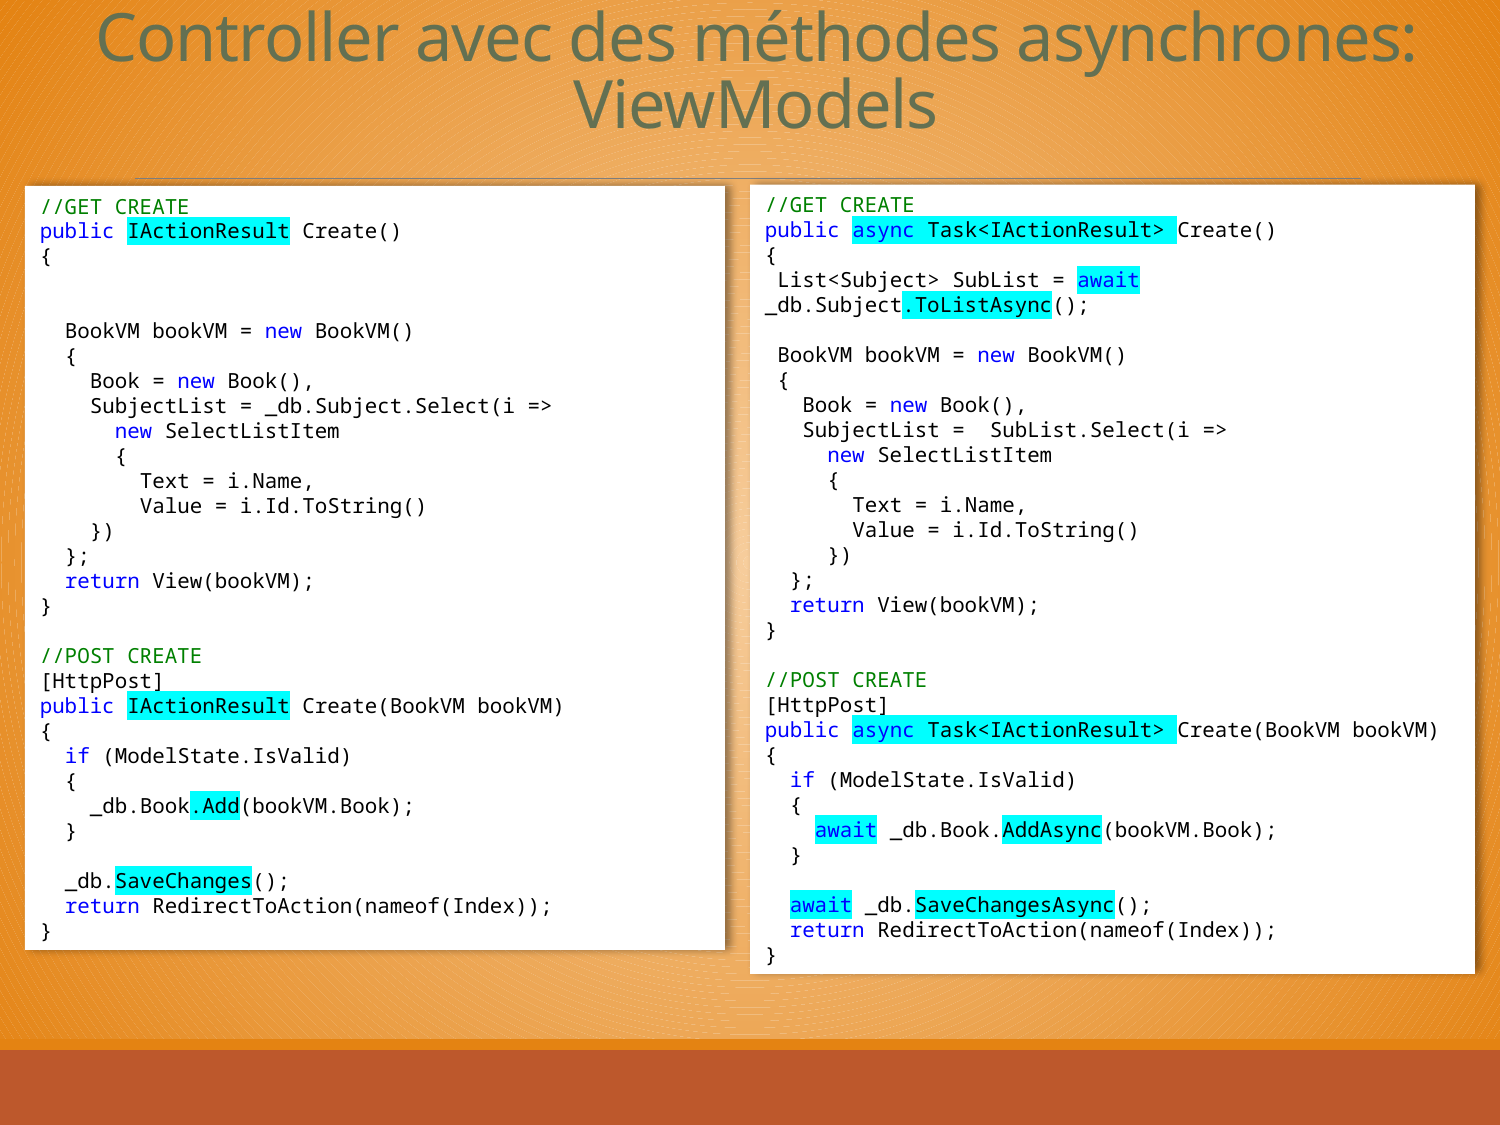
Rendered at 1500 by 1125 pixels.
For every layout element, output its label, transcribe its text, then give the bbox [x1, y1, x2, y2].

text_box //GET CREATE public IActionResult Create() { BookVM bookVM = new BookVM() { Book = new Book(), SubjectList = _db.Subject.Select(i => new SelectListItem { Text = i.Name, Value = i.Id.ToString() }) }; return View(bookVM); } //POST CREATE [HttpPost] public IActionResult Create(BookVM bookVM) { if (ModelState.IsValid) { _db.Book.Add(bookVM.Book); } _db.SaveChanges(); return RedirectToAction(nameof(Index)); } [24, 185, 725, 950]
title Controller avec des méthodes asynchrones: ViewModels [12, 37, 1500, 150]
text_box //GET CREATE public async Task<IActionResult> Create() { List<Subject> SubList = await _db.Subject.ToListAsync(); BookVM bookVM = new BookVM() { Book = new Book(), SubjectList = SubList.Select(i => new SelectListItem { Text = i.Name, Value = i.Id.ToString() }) }; return View(bookVM); } //POST CREATE [HttpPost] public async Task<IActionResult> Create(BookVM bookVM) { if (ModelState.IsValid) { await _db.Book.AddAsync(bookVM.Book); } await _db.SaveChangesAsync(); return RedirectToAction(nameof(Index)); } [750, 184, 1475, 974]
